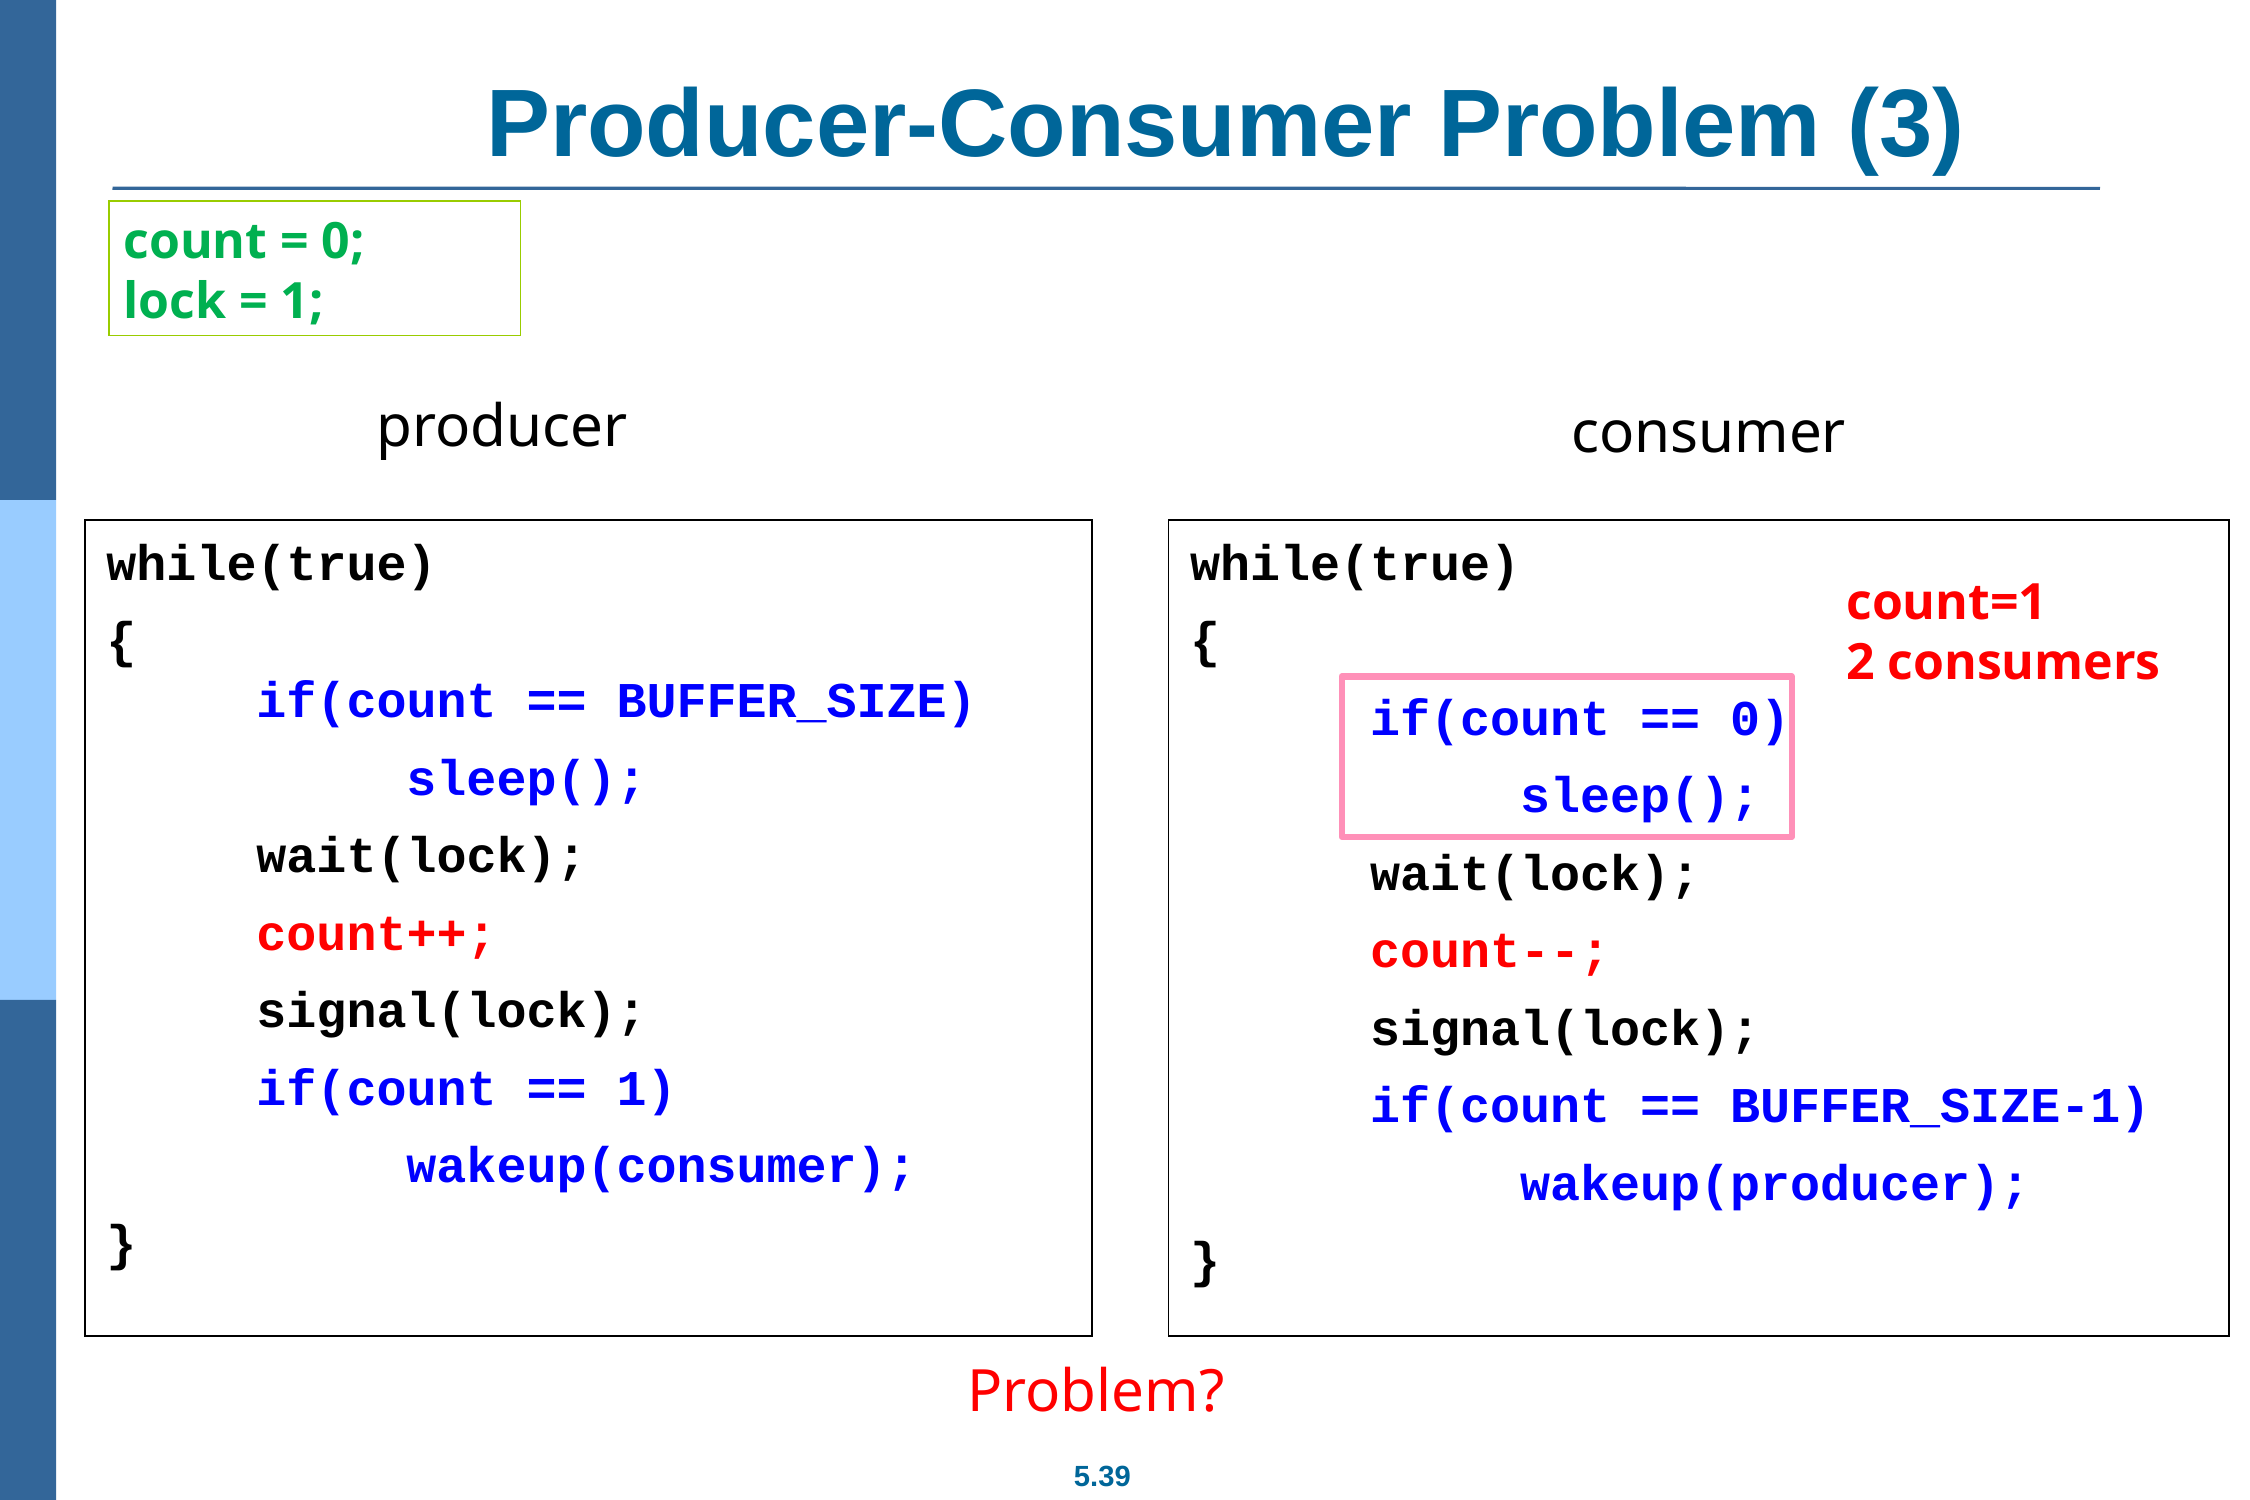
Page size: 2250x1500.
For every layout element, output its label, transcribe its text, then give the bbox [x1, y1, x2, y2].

text_box Problem? [952, 1346, 1585, 1431]
text_box consumer [1556, 386, 2059, 472]
text_box producer [362, 380, 865, 466]
text_box count = 0; lock = 1; [108, 200, 521, 336]
text_box while(true) { if(count == BUFFER_SIZE) sleep(); wait(lock); count++; signal(lock); if(count == 1) wakeup(consumer); } [85, 519, 1092, 1336]
text_box count=1 2 consumers [1831, 561, 2230, 697]
text_box [1341, 676, 1792, 837]
text_box while(true) { if(count == 0) sleep(); wait(lock); count--; signal(lock); if(count == BUFFER_SIZE-1) wakeup(producer); } [1168, 519, 2230, 1336]
title Producer-Consumer Problem (3) [314, 60, 2138, 187]
